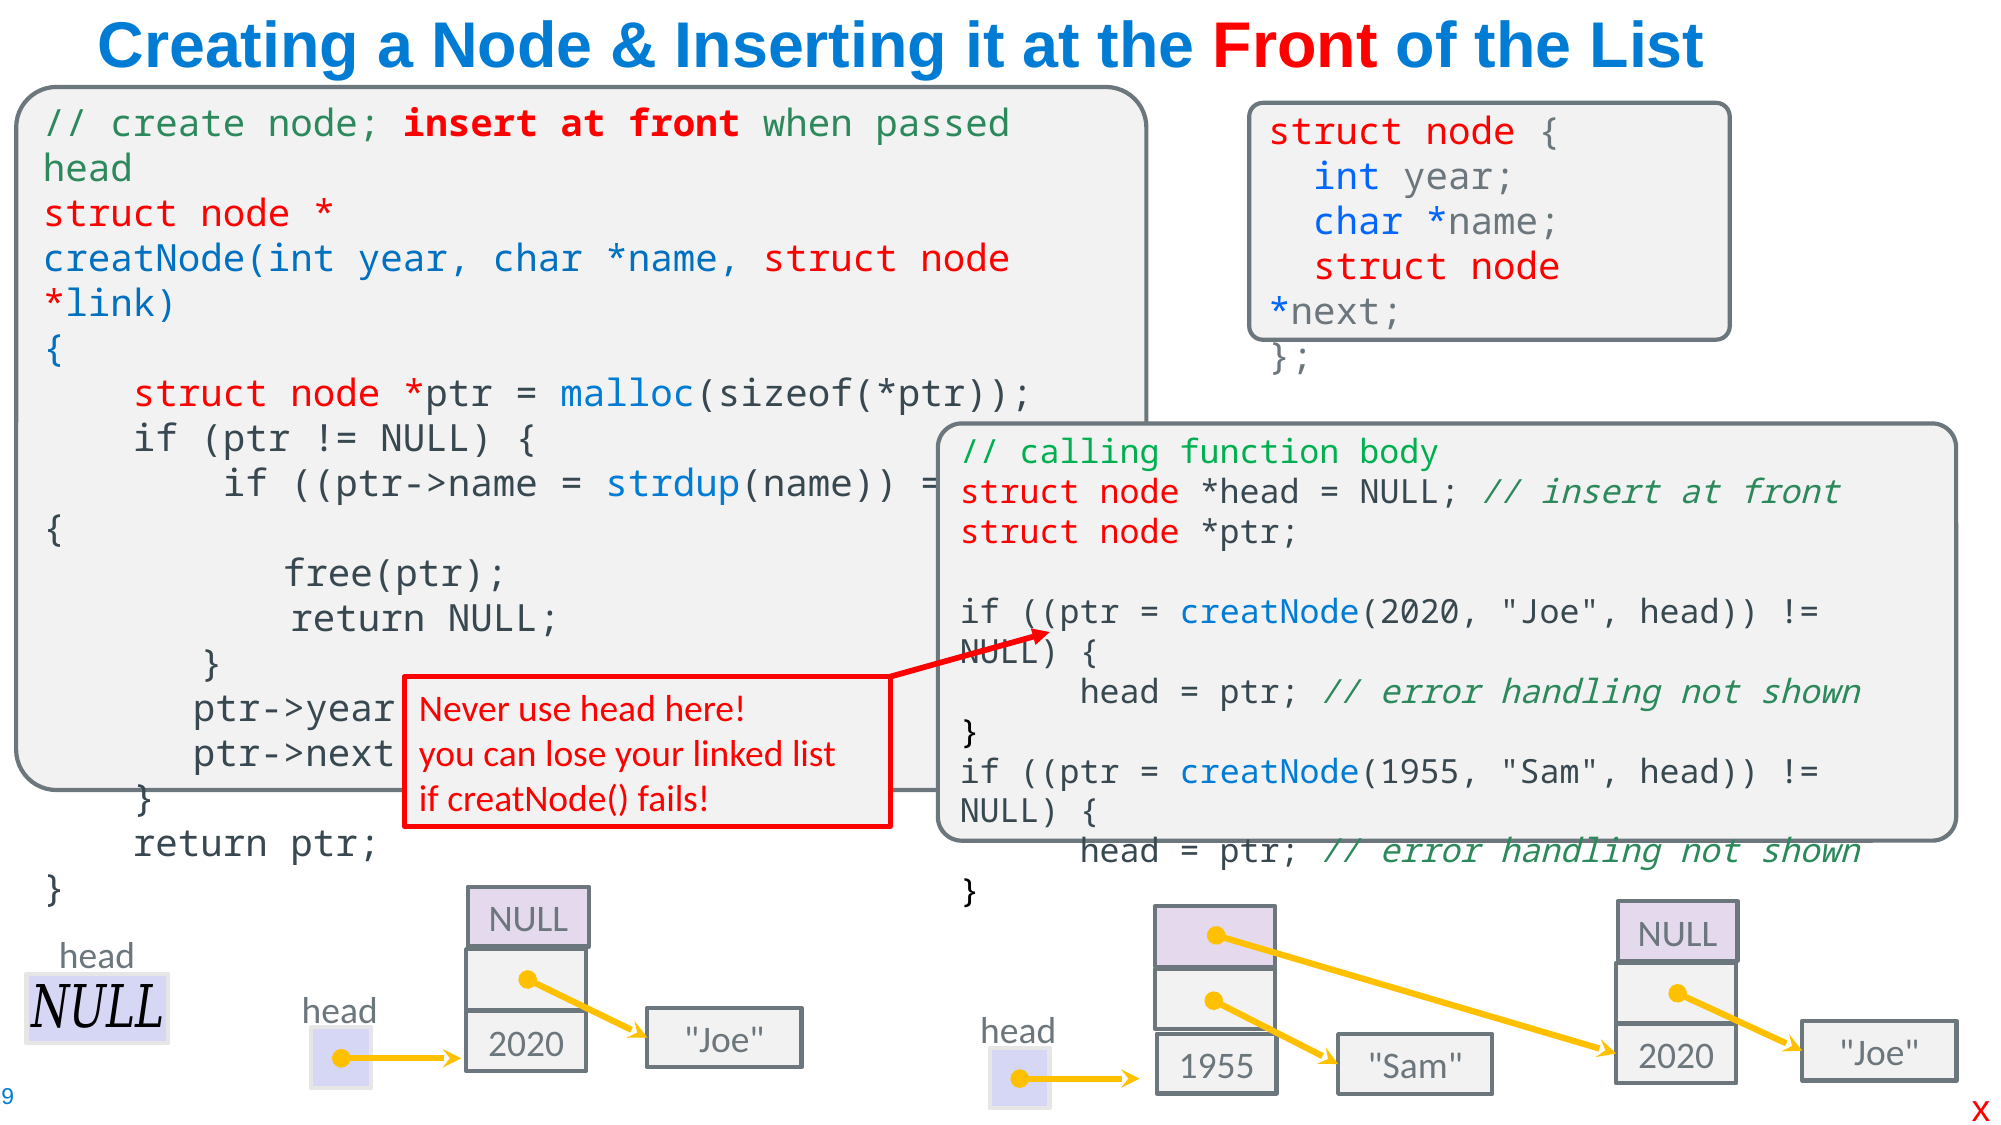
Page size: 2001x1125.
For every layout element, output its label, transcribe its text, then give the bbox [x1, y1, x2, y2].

title Creating a Node & Inserting it at the Front of the List [82, 19, 1808, 90]
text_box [279, 886, 802, 1088]
text_box // create node; insert at front when passed head struct node * creatNode(int year, char *name, struct node *link) { struct node *ptr = malloc(sizeof(*ptr)); if (ptr != NULL) { if ((ptr->name = strdup(name)) == NULL) { free(ptr); return NULL; } ptr->year = year; ptr->next = link; } return ptr; } [16, 86, 1147, 791]
text_box // calling function body struct node *head = NULL; // insert at front struct node *ptr; if ((ptr = creatNode(2020, "Joe", head)) != NULL) { head = ptr; // error handling not shown } if ((ptr = creatNode(1955, "Sam", head)) != NULL) { head = ptr; // error handling not shown } [937, 423, 1957, 841]
text_box struct node { int year; char *name; struct node *next; }; [1249, 102, 1730, 340]
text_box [404, 632, 1050, 829]
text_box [958, 901, 1957, 1109]
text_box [28, 923, 166, 1042]
text_box x [1956, 1076, 2000, 1125]
